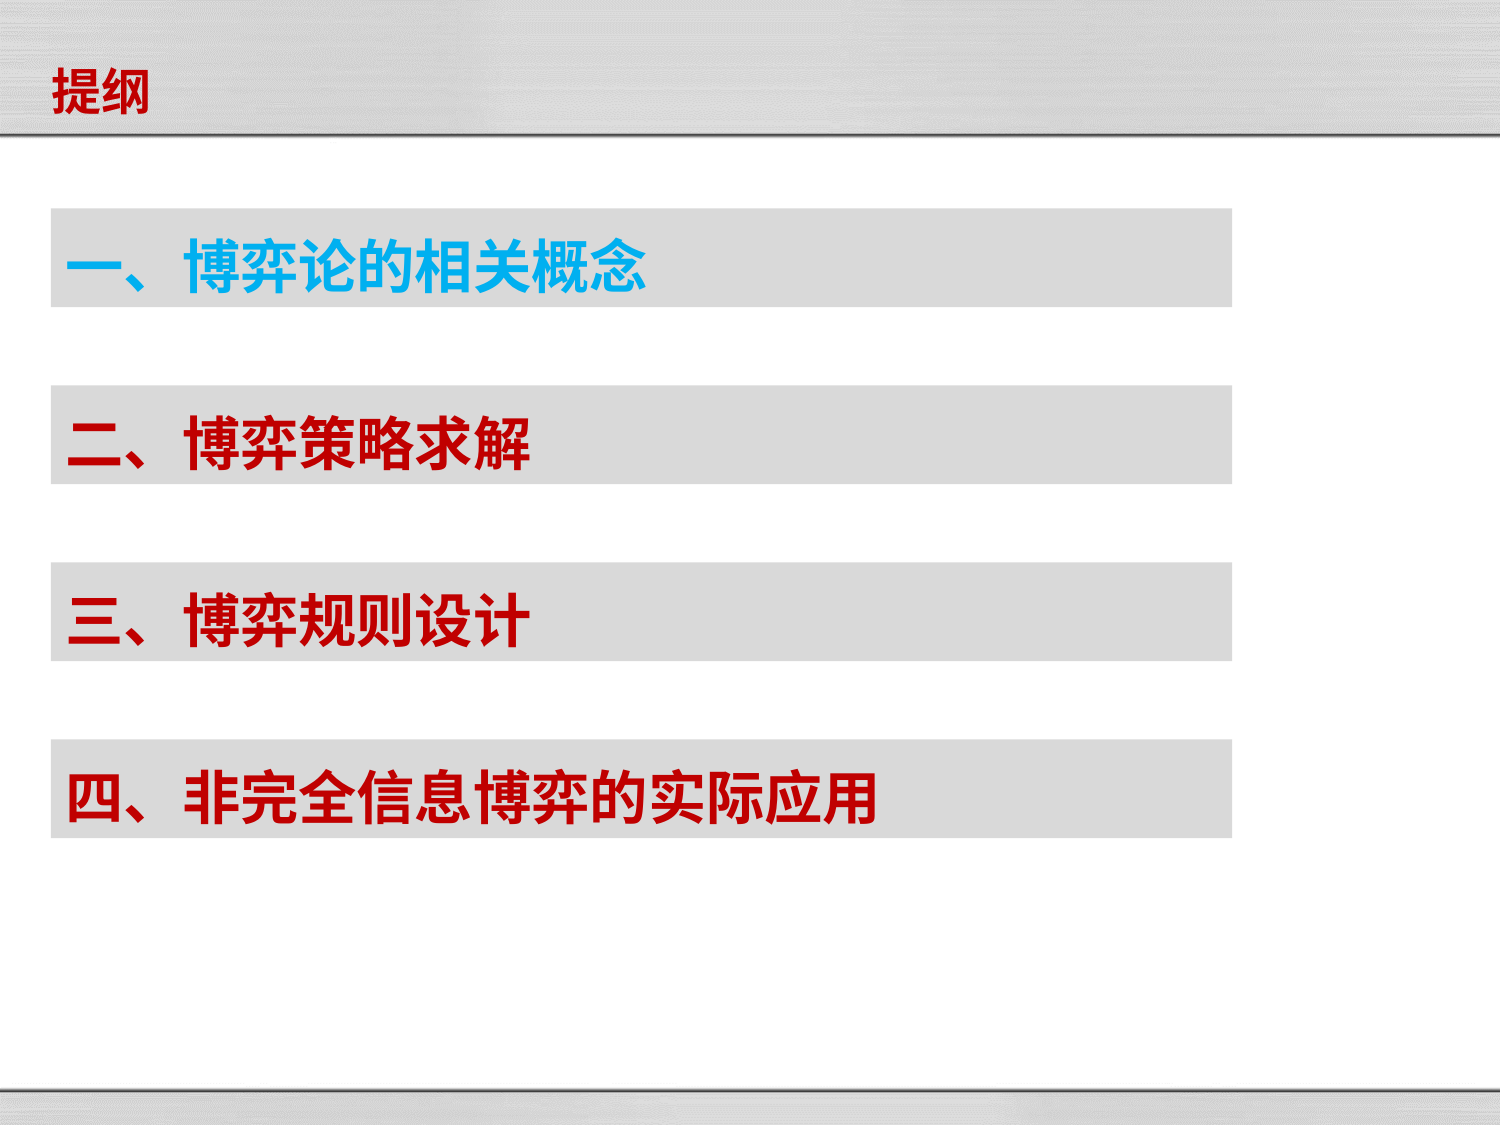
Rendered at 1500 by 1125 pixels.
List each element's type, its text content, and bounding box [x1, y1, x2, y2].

text_box 一、博弈论的相关概念 [50, 208, 1233, 308]
text_box 三、博弈规则设计 [50, 562, 1233, 662]
text_box 四、非完全信息博弈的实际应用 [50, 739, 1233, 839]
text_box 二、博弈策略求解 [50, 385, 1233, 485]
text_box 提纲 [2, 16, 1115, 166]
picture [0, 0, 1500, 1125]
